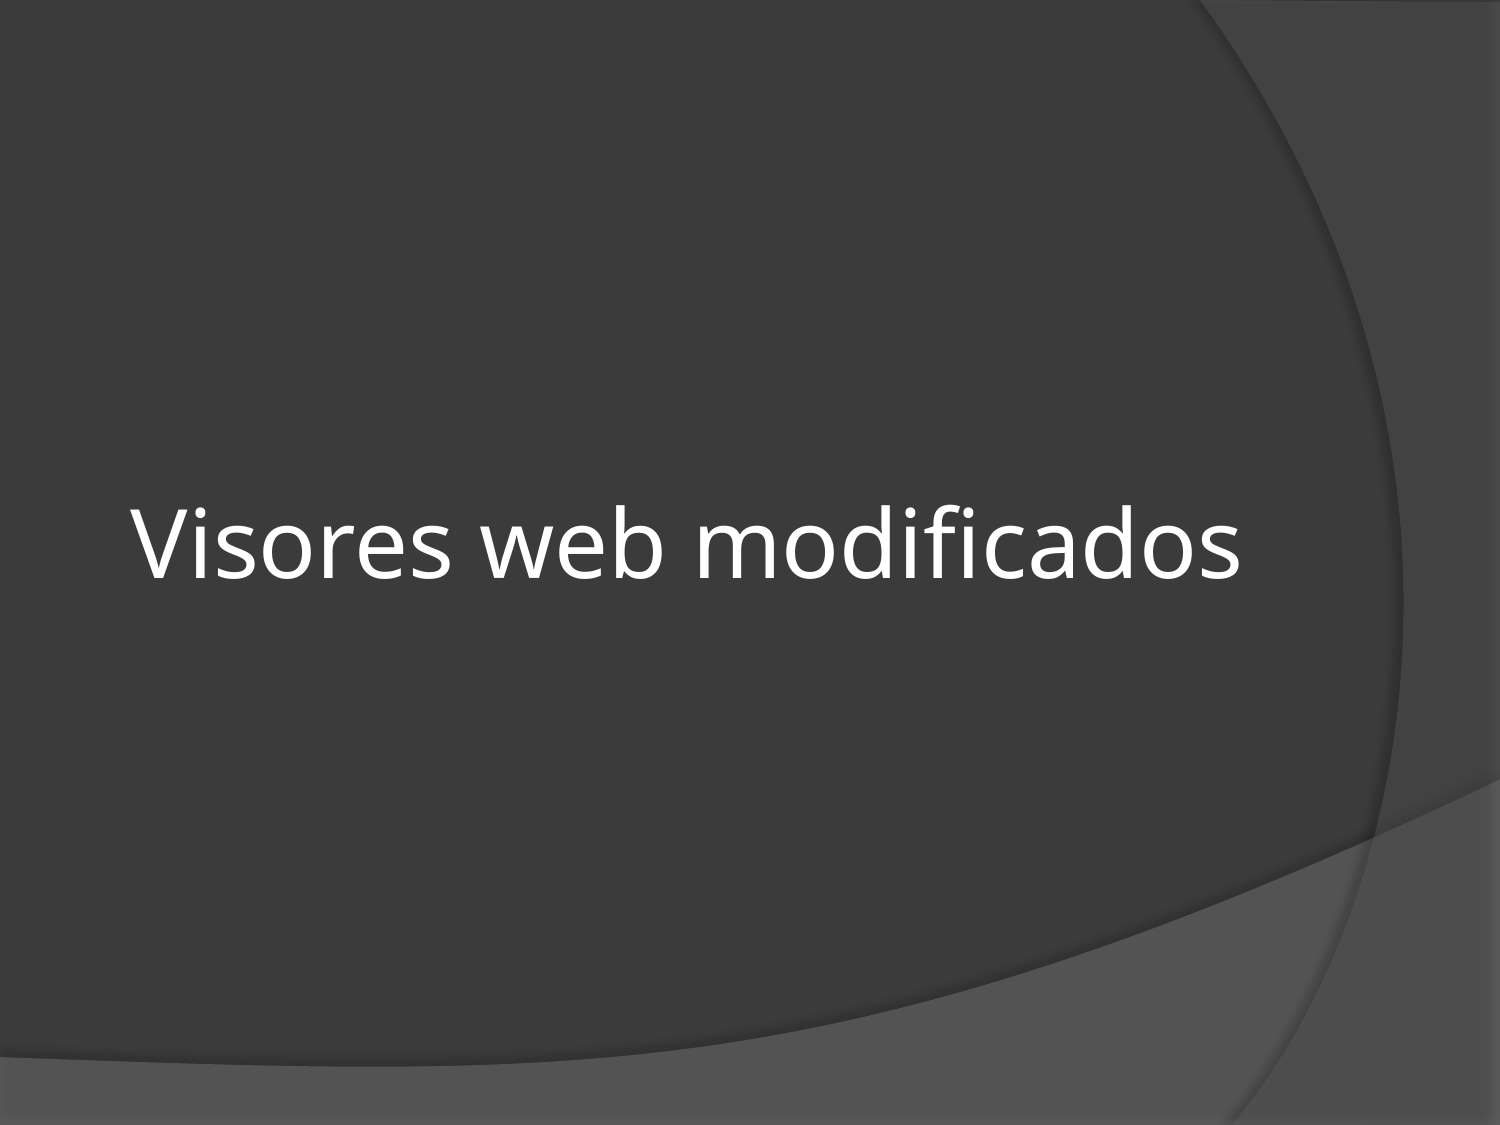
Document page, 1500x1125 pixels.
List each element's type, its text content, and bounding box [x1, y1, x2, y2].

title Visores web modificados [75, 445, 1300, 634]
